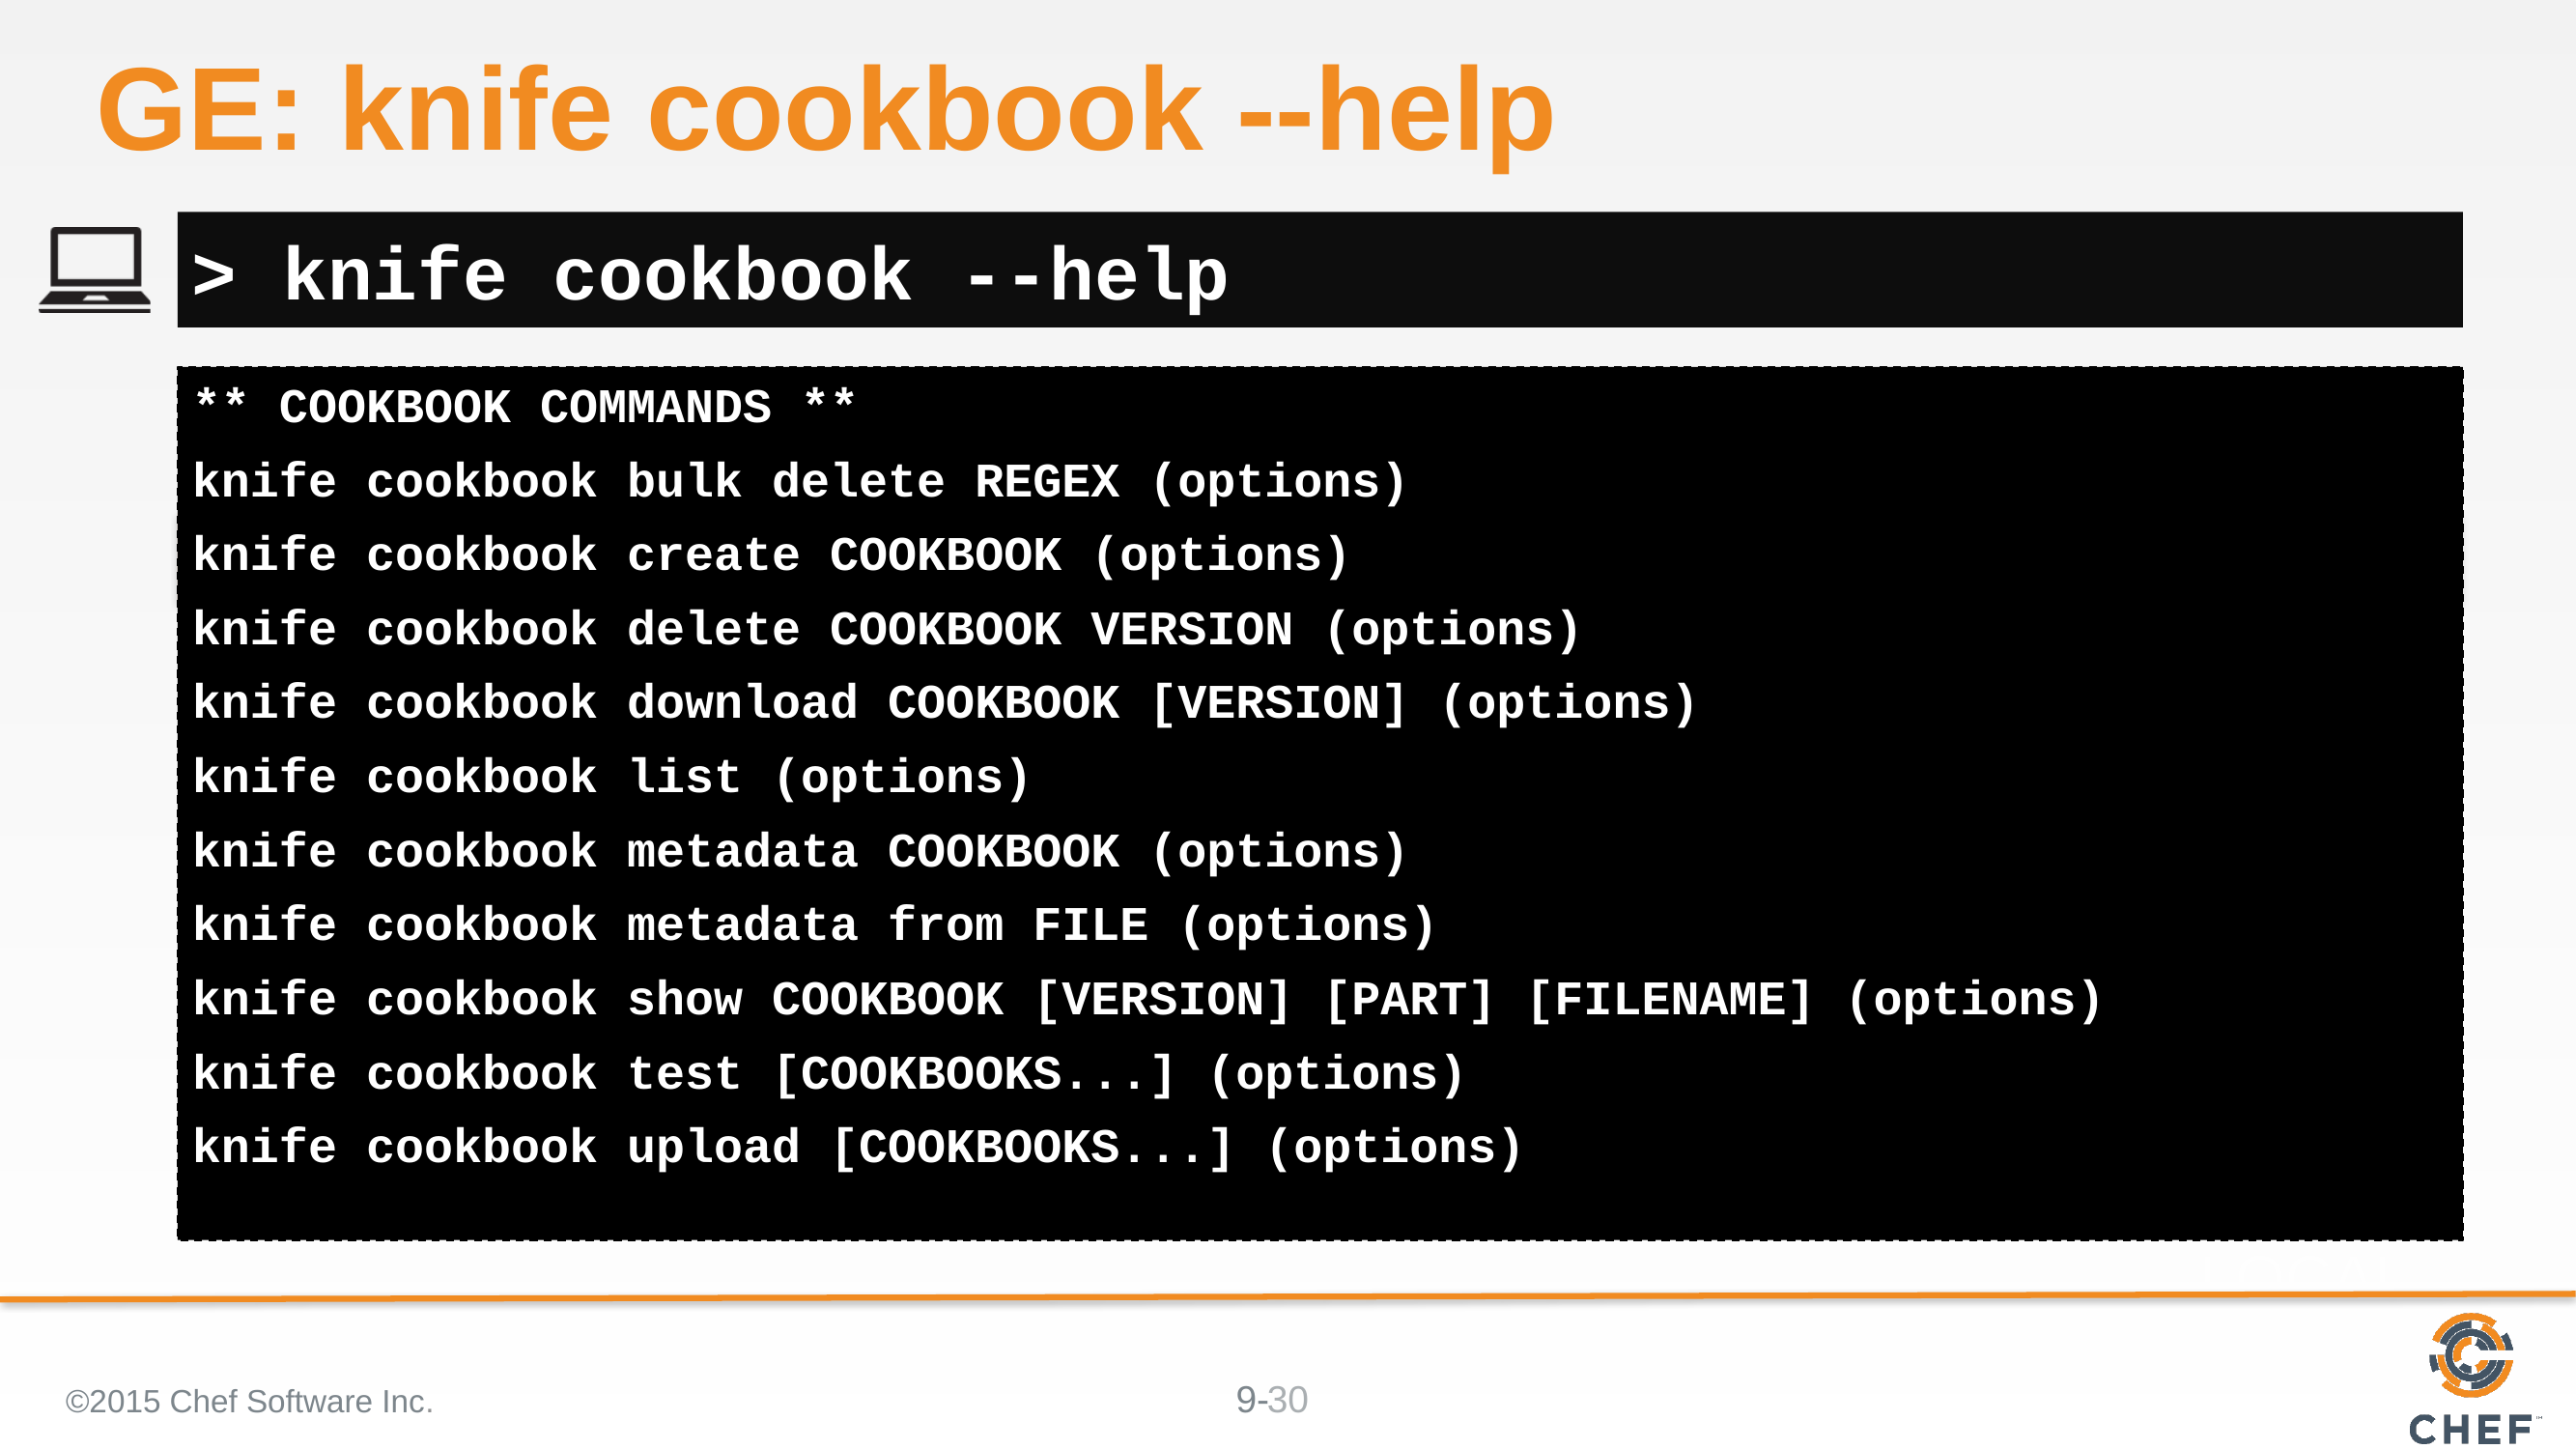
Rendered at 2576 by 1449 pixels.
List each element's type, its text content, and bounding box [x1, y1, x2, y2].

title GE: knife cookbook --help [96, 48, 2463, 180]
list ** COOKBOOK COMMANDS ** knife cookbook bulk delete REGEX (options) knife cookbook create COOKBOOK (options) knife cookbook delete COOKBOOK VERSION (options) knife cookbook download COOKBOOK [VERSION] (options) knife cookbook list (options) knife cookbook metadata COOKBOOK (options) knife cookbook metadata from FILE (options) knife cookbook show COOKBOOK [VERSION] [PART] [FILENAME] (options) knife cookbook test [COOKBOOKS...] (options) knife cookbook upload [COOKBOOKS...] (options) [177, 366, 2464, 1241]
list > knife cookbook --help [177, 212, 2463, 327]
slide_number 30 [998, 1359, 1578, 1437]
footer ©2015 Chef Software Inc. [51, 1359, 952, 1440]
picture [2399, 1297, 2550, 1449]
